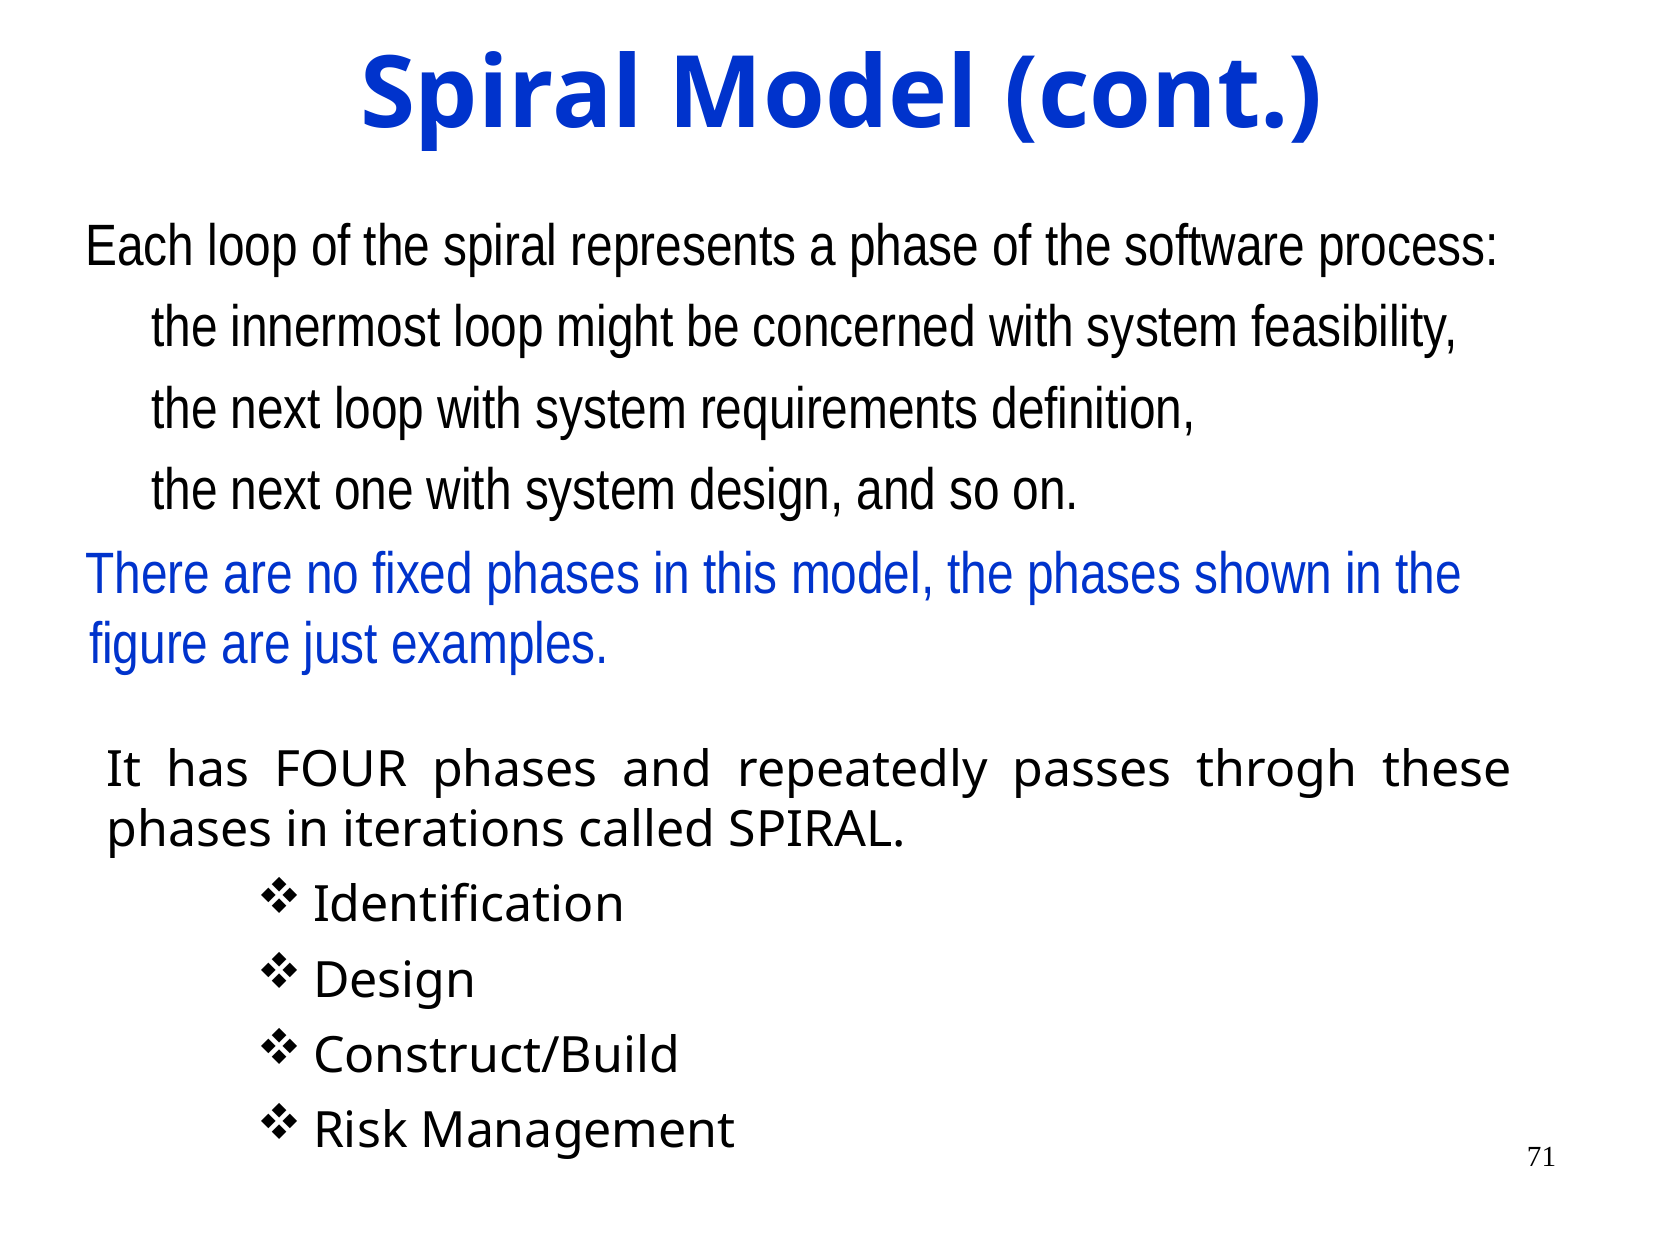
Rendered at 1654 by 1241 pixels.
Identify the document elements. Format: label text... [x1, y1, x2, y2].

title Spiral Model (cont.) [295, 51, 1388, 136]
text_box Each loop of the spiral represents a phase of the software process: the innermost loop might be concerned with system feasibility, the next loop with system requirements definition, the next one with system design, and so on. There are no fixed phases in this model, the phases shown in the figure are just examples. [71, 199, 1574, 683]
text_box It has FOUR phases and repeatedly passes throgh these phases in iterations called SPIRAL. Identification Design Construct/Build Risk Management [92, 728, 1528, 1166]
